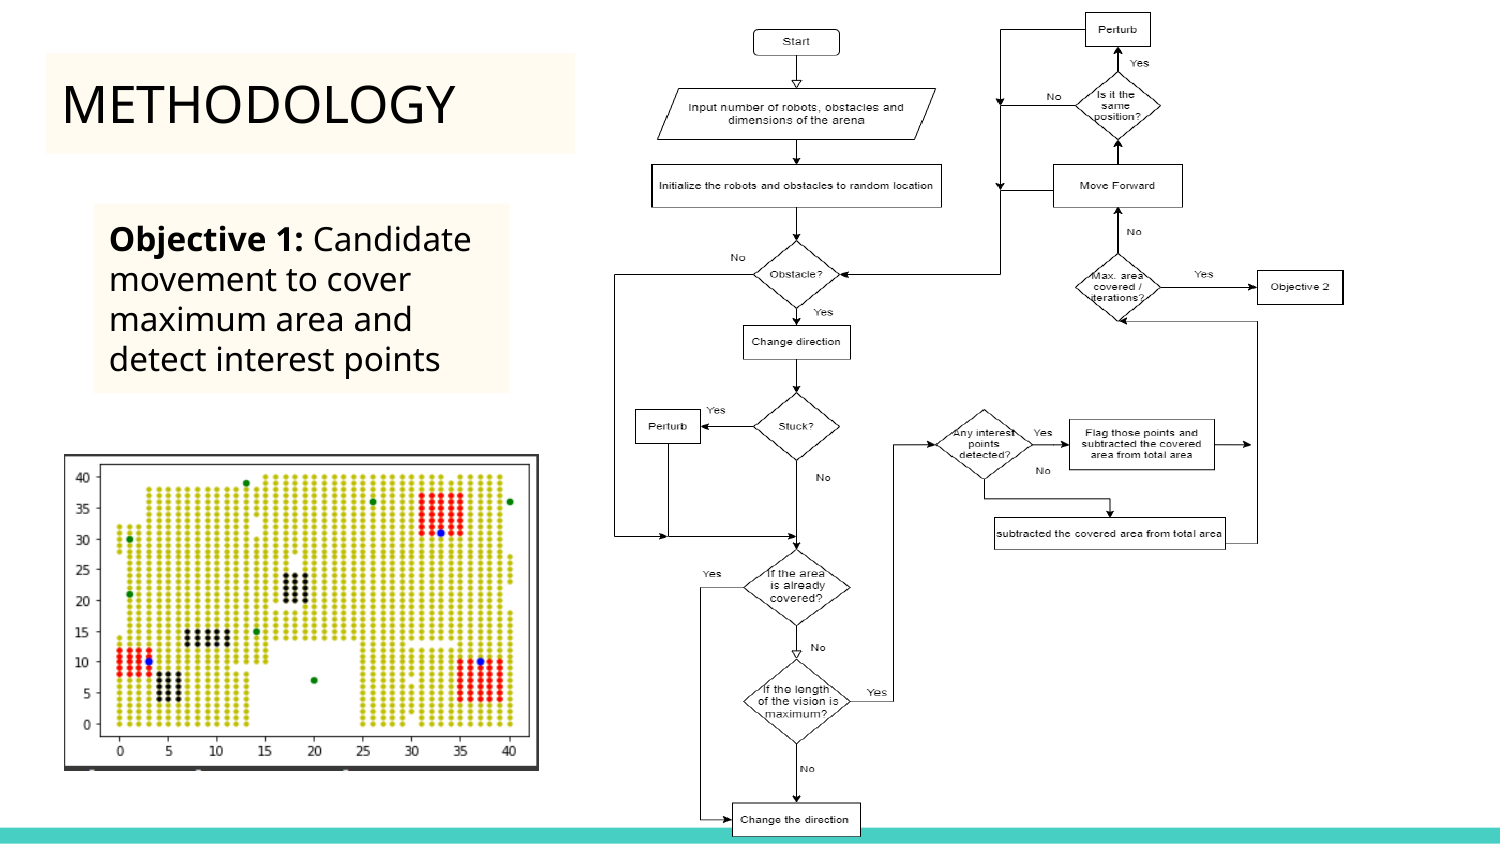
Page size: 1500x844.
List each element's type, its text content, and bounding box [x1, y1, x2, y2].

picture [607, 12, 1345, 837]
title METHODOLOGY [46, 53, 576, 154]
text_box Objective 1: Candidate movement to cover maximum area and detect interest points [93, 203, 510, 394]
picture [64, 453, 539, 772]
